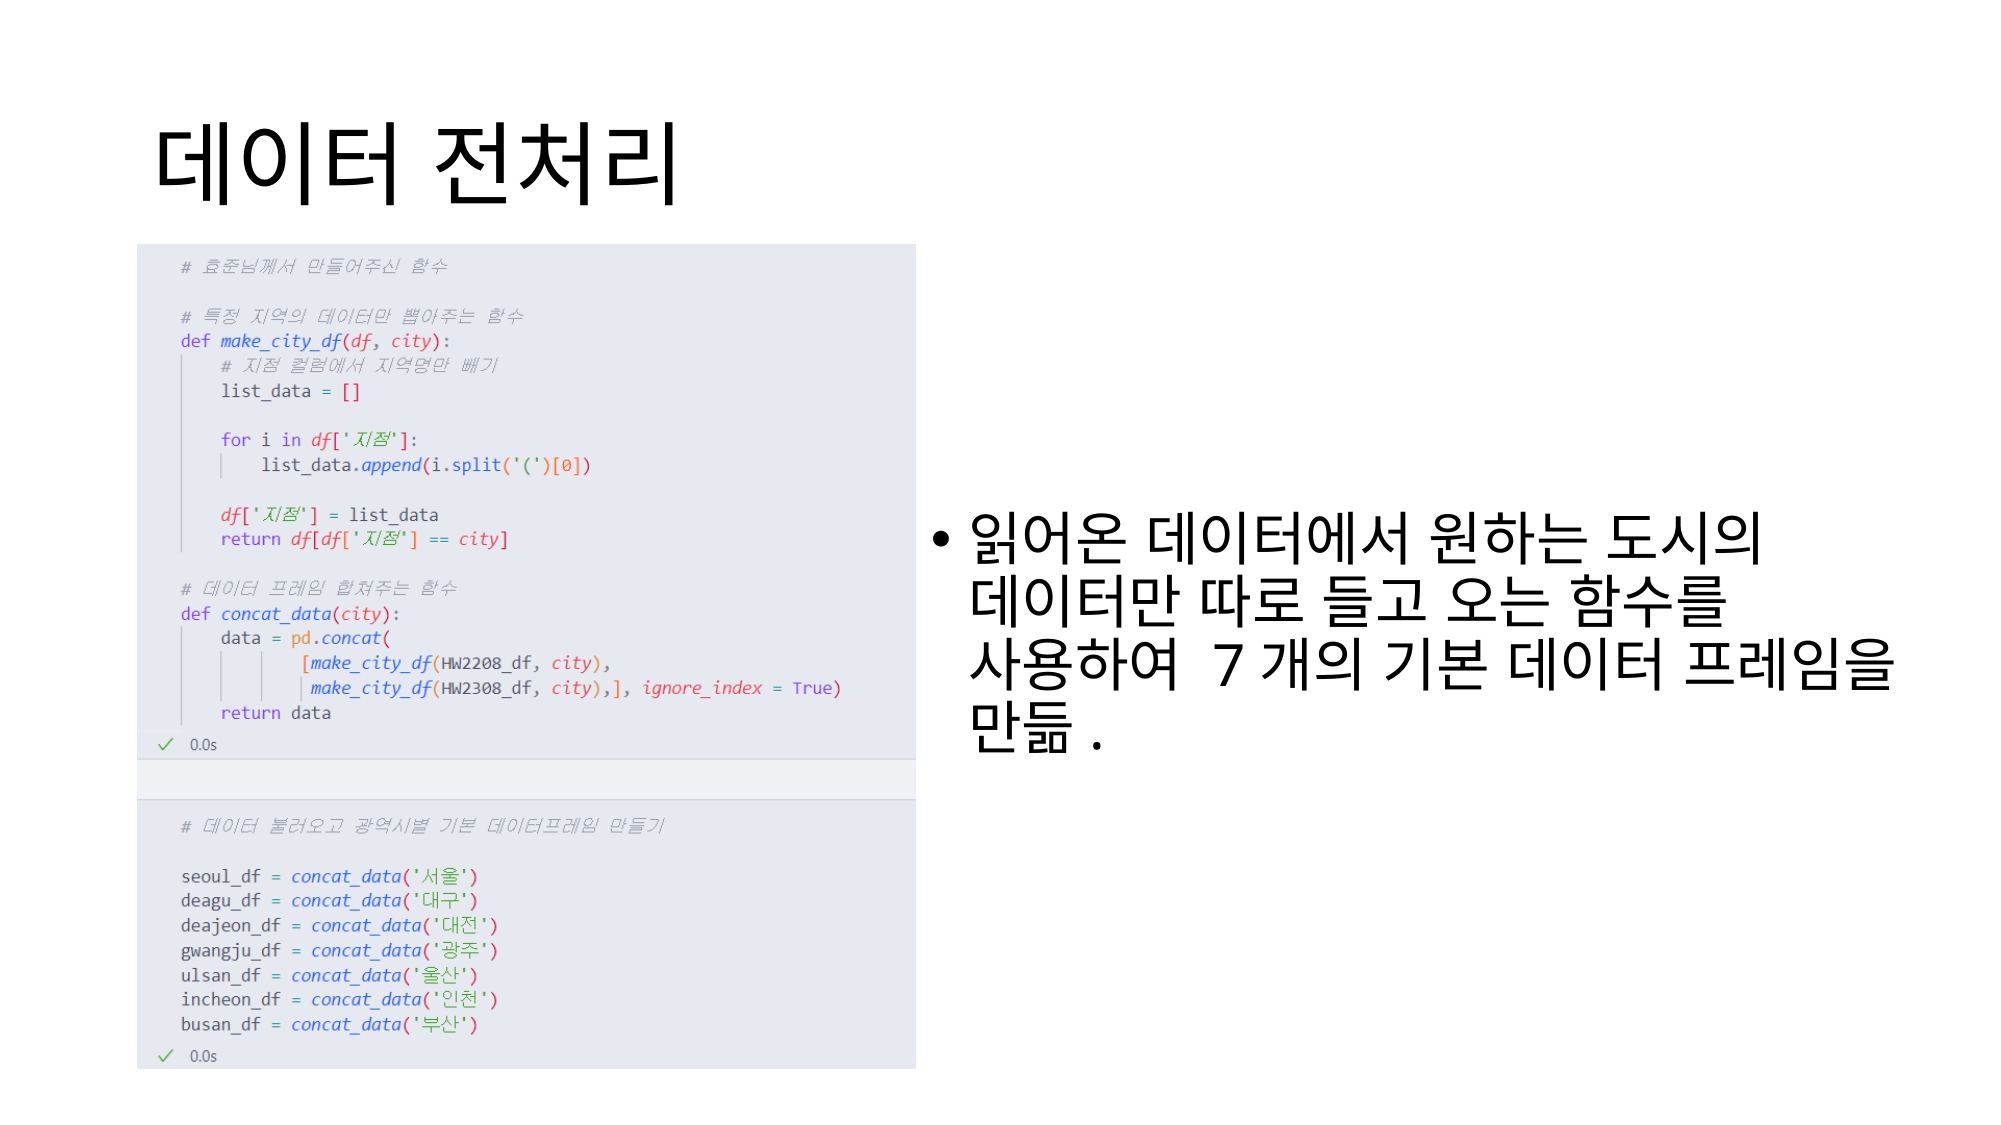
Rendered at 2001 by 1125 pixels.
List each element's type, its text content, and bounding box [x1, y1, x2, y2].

title 데이터 전처리 [137, 59, 1863, 244]
list 읽어온 데이터에서 원하는 도시의 데이터만 따로 들고 오는 함수를 사용하여 7개의 기본 데이터 프레임을 만듦. [916, 244, 1963, 1069]
picture [137, 244, 916, 1069]
